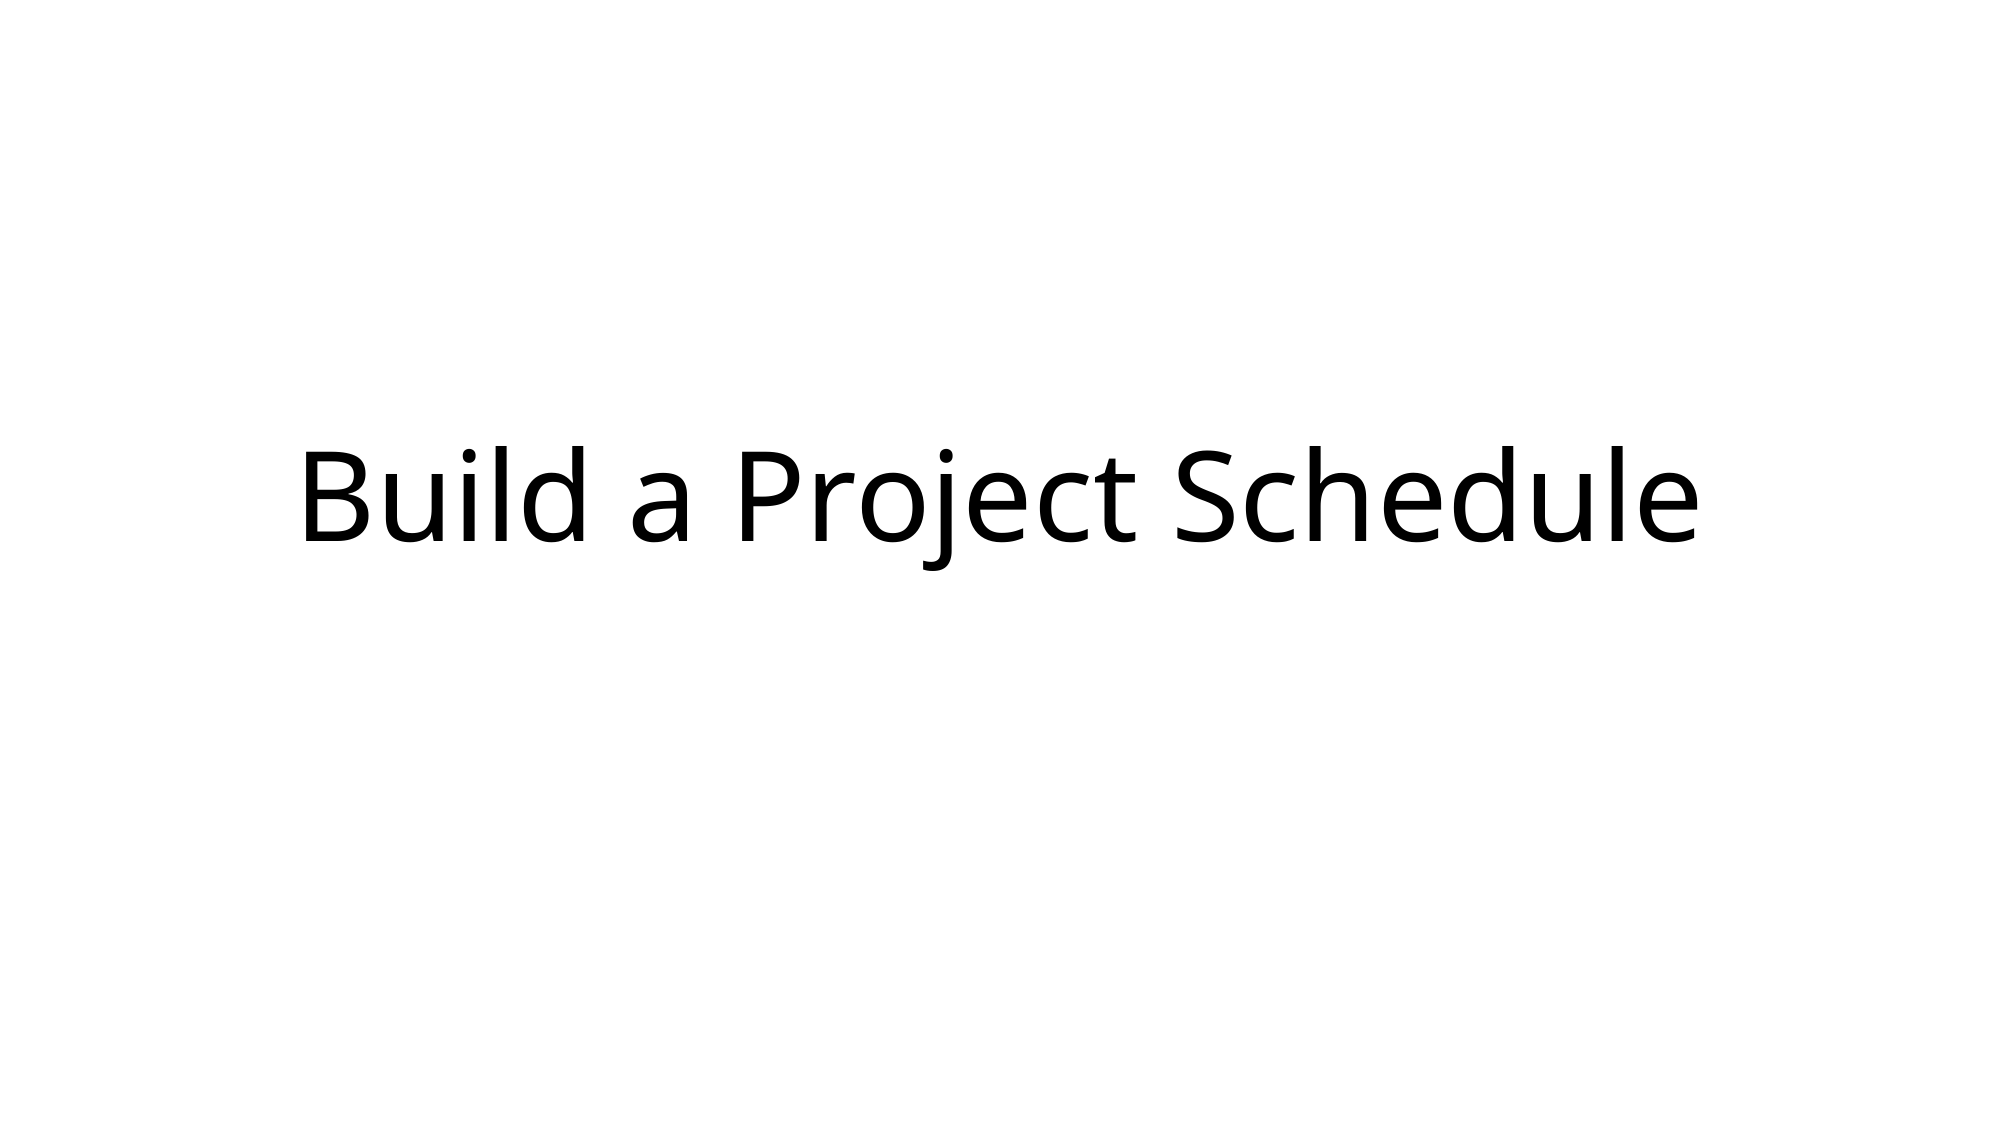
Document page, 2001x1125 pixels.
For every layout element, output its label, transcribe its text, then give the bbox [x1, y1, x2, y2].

title Build a Project Schedule [249, 184, 1750, 576]
